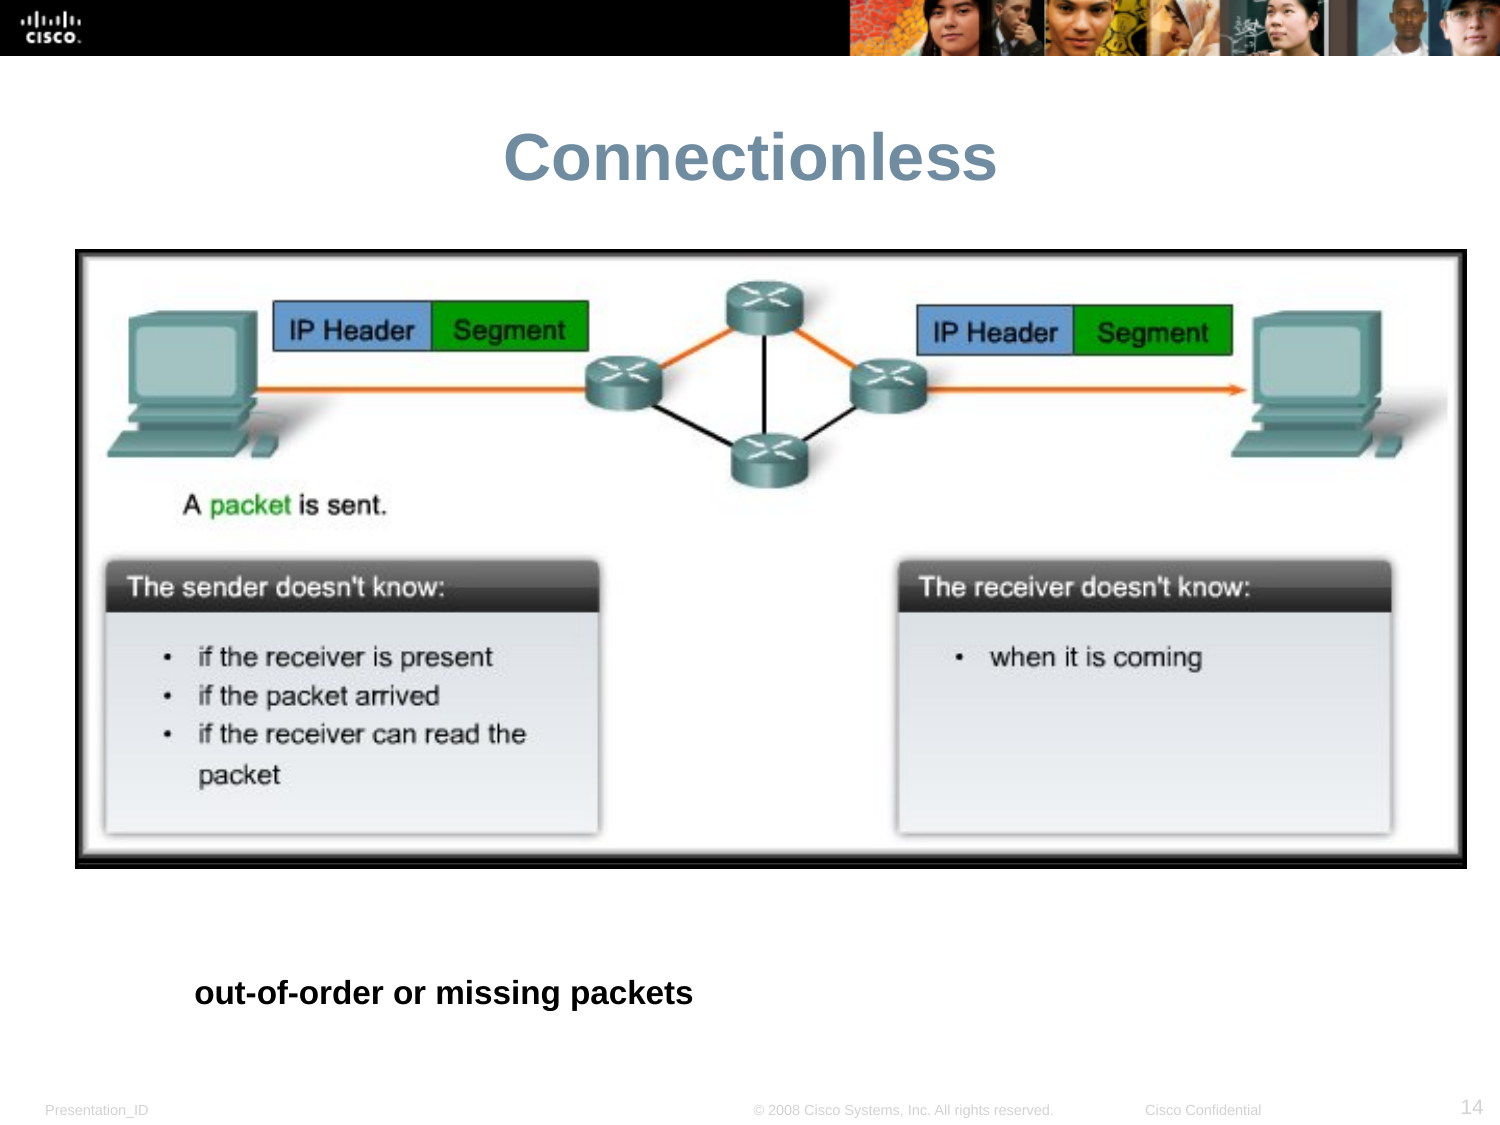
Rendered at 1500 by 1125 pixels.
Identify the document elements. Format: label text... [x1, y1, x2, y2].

text_box Connectionless packet delivery may, however, result in packets arriving at the destination out of sequence. If out-of-order or missing packets create problems for the application using the data, then upper layer services will have to resolve these issues. [75, 887, 1400, 1055]
picture [0, 0, 1500, 56]
title Connectionless [31, 64, 1471, 203]
picture [74, 249, 1467, 869]
